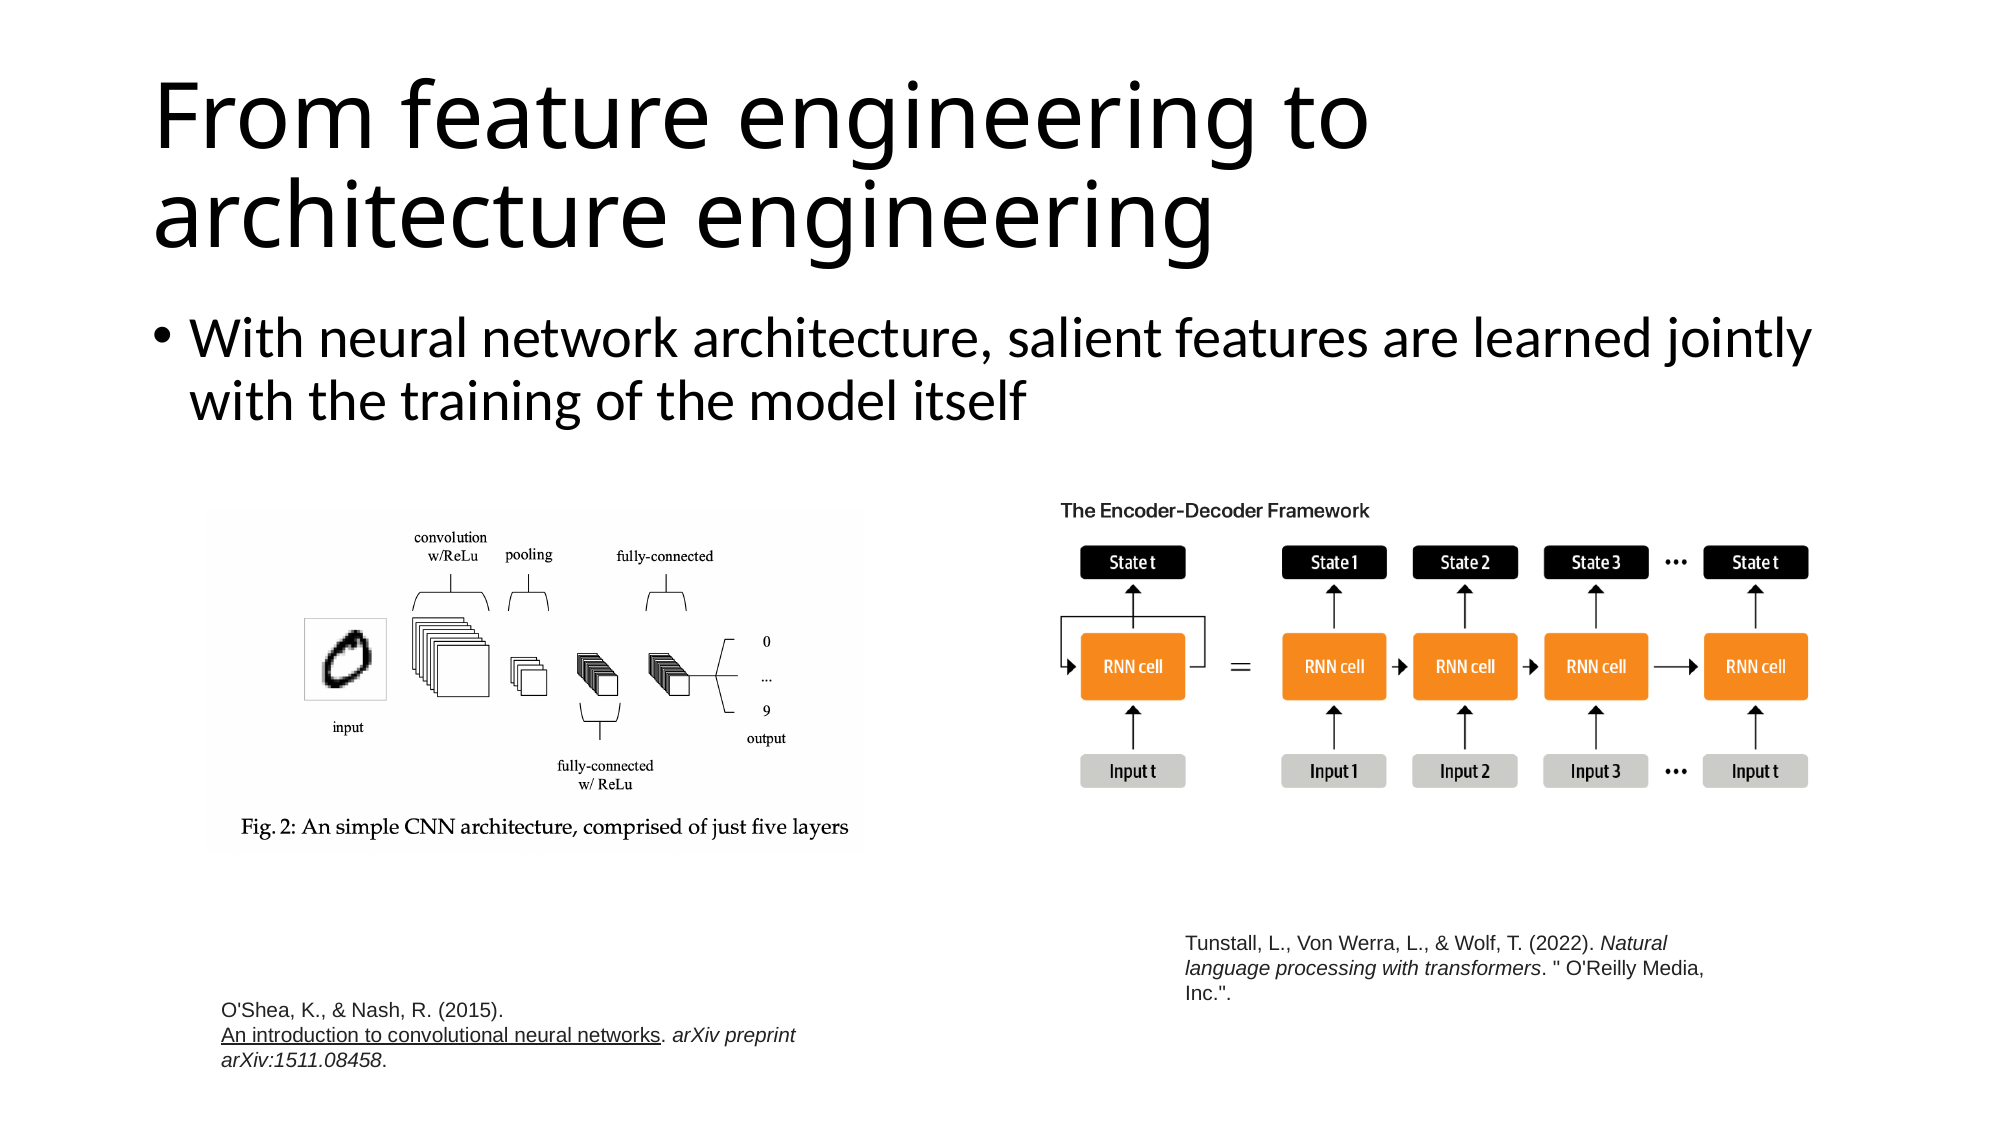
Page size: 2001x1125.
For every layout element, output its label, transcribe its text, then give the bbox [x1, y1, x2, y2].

picture [1031, 487, 1837, 797]
text_box O'Shea, K., & Nash, R. (2015). An introduction to convolutional neural networks. arXiv preprint arXiv:1511.08458. [206, 988, 844, 1079]
text_box Tunstall, L., Von Werra, L., & Wolf, T. (2022). Natural language processing with transformers. " O'Reilly Media, Inc.". [1170, 922, 1737, 1013]
picture [206, 509, 865, 854]
title From feature engineering to architecture engineering [137, 59, 1863, 278]
list With neural network architecture, salient features are learned jointly with the training of the model itself [137, 299, 1863, 1014]
